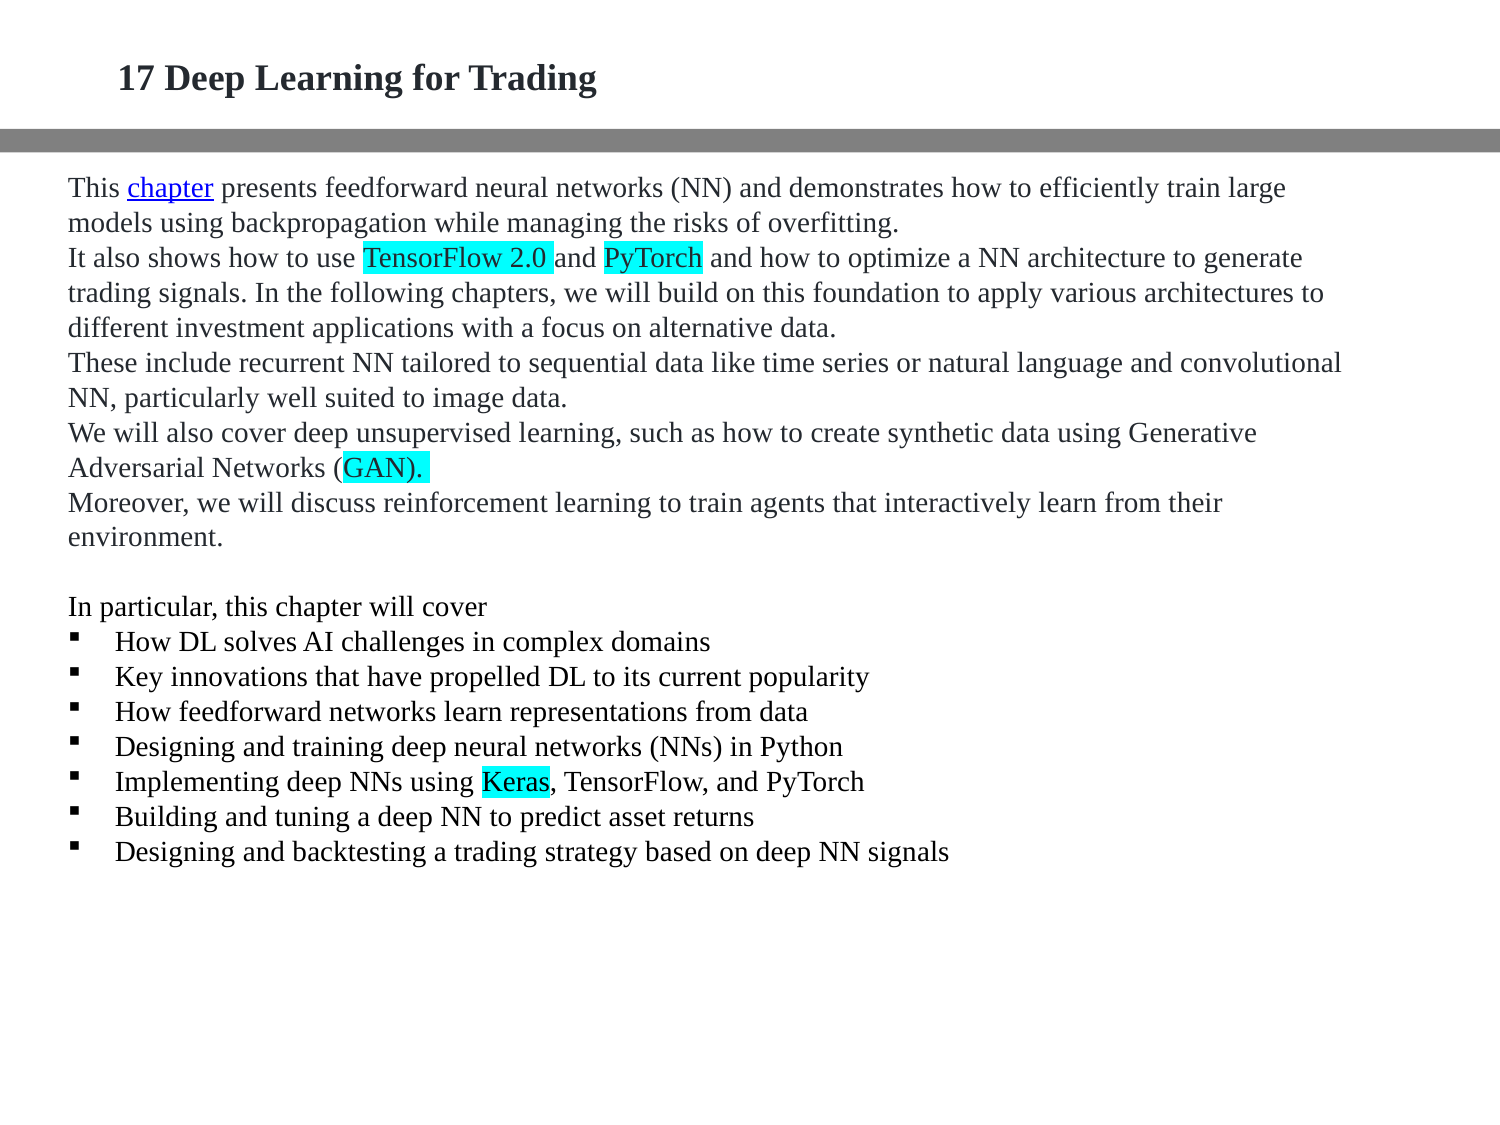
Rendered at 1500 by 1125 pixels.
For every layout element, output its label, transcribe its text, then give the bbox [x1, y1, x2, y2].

text_box This chapter presents feedforward neural networks (NN) and demonstrates how to efficiently train large models using backpropagation while managing the risks of overfitting. It also shows how to use TensorFlow 2.0 and PyTorch and how to optimize a NN architecture to generate trading signals. In the following chapters, we will build on this foundation to apply various architectures to different investment applications with a focus on alternative data. These include recurrent NN tailored to sequential data like time series or natural language and convolutional NN, particularly well suited to image data. We will also cover deep unsupervised learning, such as how to create synthetic data using Generative Adversarial Networks (GAN). Moreover, we will discuss reinforcement learning to train agents that interactively learn from their environment. In particular, this chapter will cover How DL solves AI challenges in complex domains Key innovations that have propelled DL to its current popularity How feedforward networks learn representations from data Designing and training deep neural networks (NNs) in Python Implementing deep NNs using Keras, TensorFlow, and PyTorch Building and tuning a deep NN to predict asset returns Designing and backtesting a trading strategy based on deep NN signals [53, 160, 1388, 910]
text_box [22, 46, 1195, 129]
text_box [0, 128, 1500, 153]
text_box 17 Deep Learning for Trading [102, 45, 613, 105]
